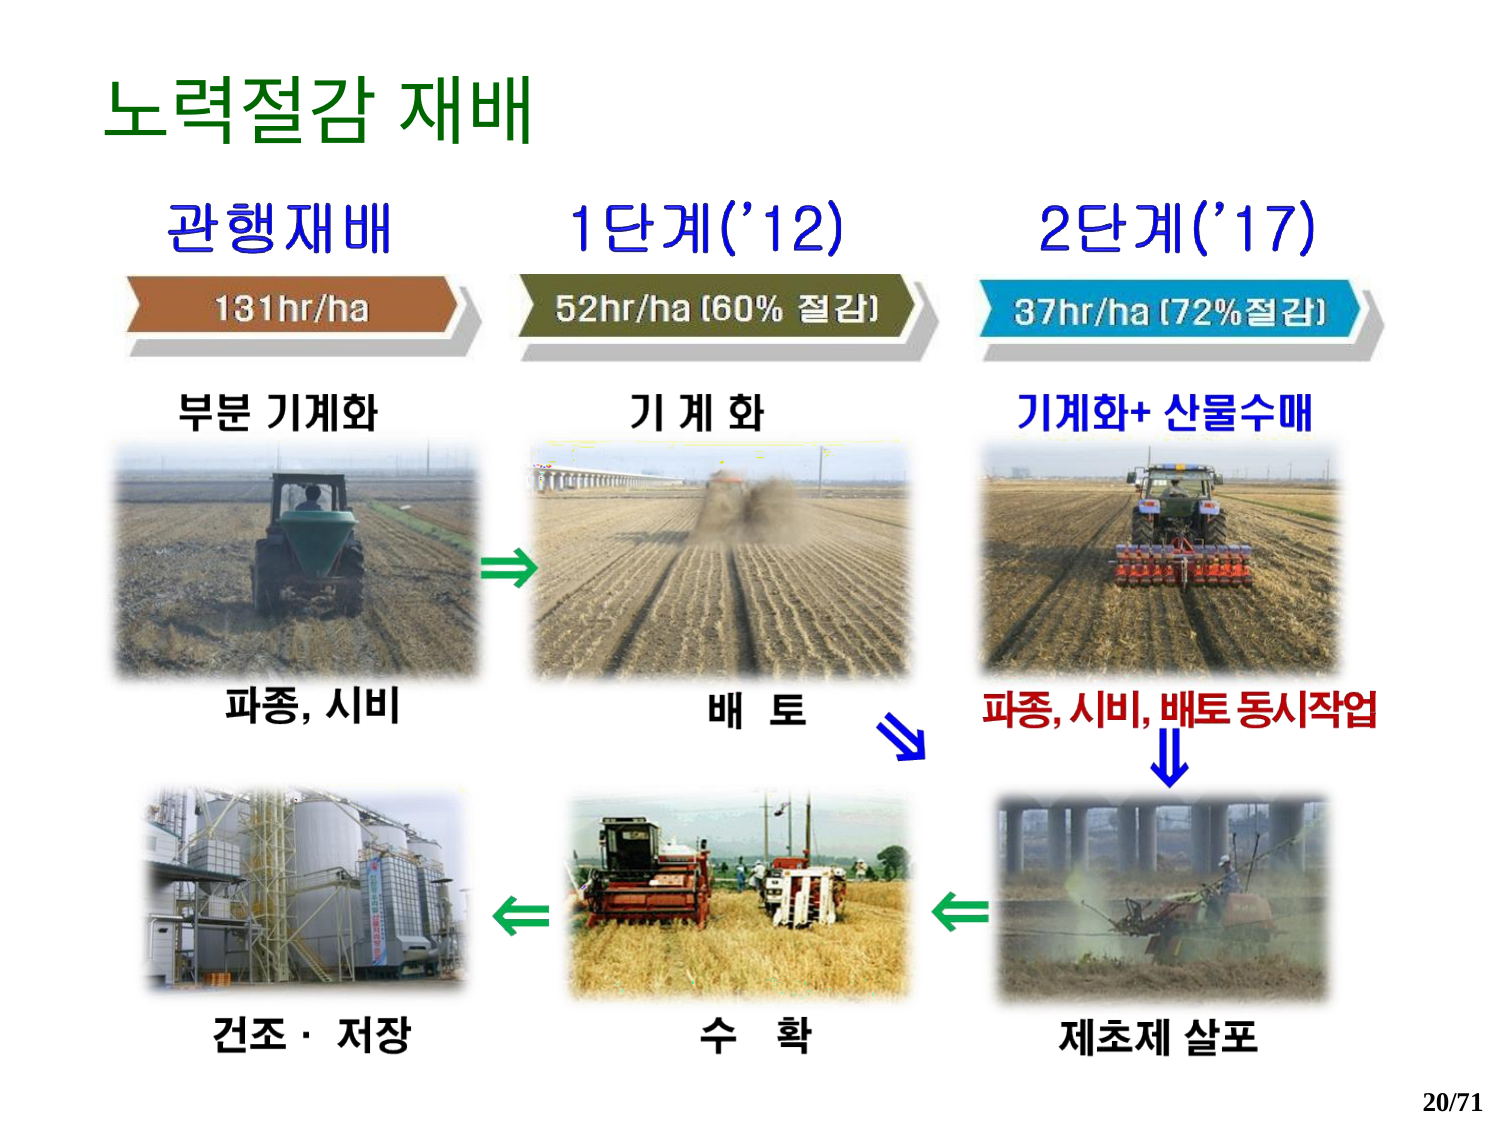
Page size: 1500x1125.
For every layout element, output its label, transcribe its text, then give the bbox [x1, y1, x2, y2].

text_box [99, 373, 1400, 1083]
title 노력절감 재배 [47, 12, 588, 203]
text_box [167, 203, 389, 254]
text_box [113, 274, 1387, 363]
text_box [1040, 200, 1314, 257]
text_box 20/71 [1420, 1081, 1487, 1117]
text_box [572, 200, 842, 257]
